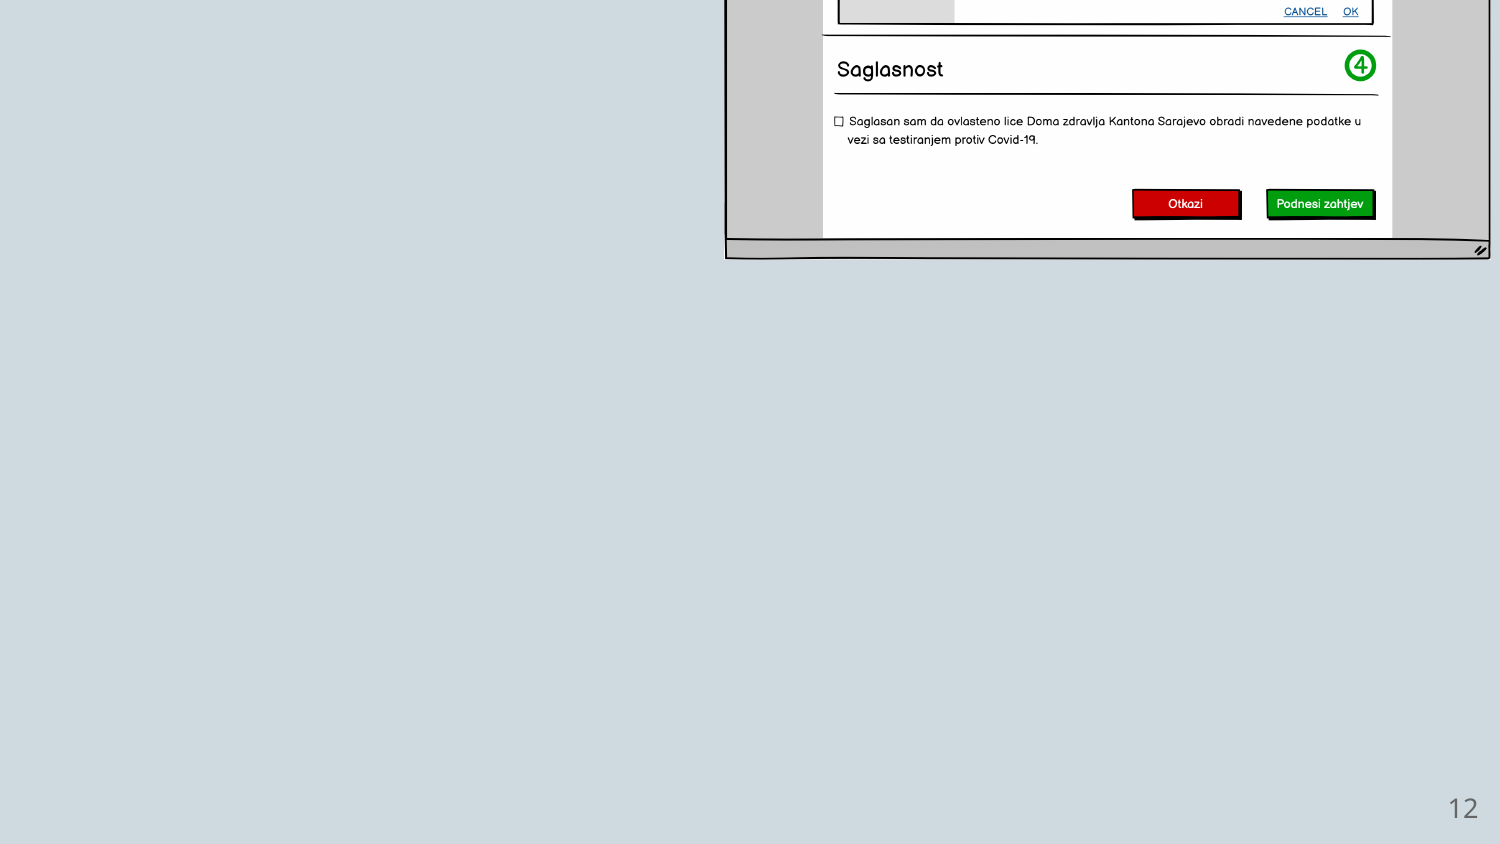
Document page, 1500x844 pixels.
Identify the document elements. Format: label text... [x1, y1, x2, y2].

slide_number 12 [1403, 779, 1494, 844]
picture [723, 0, 1492, 260]
